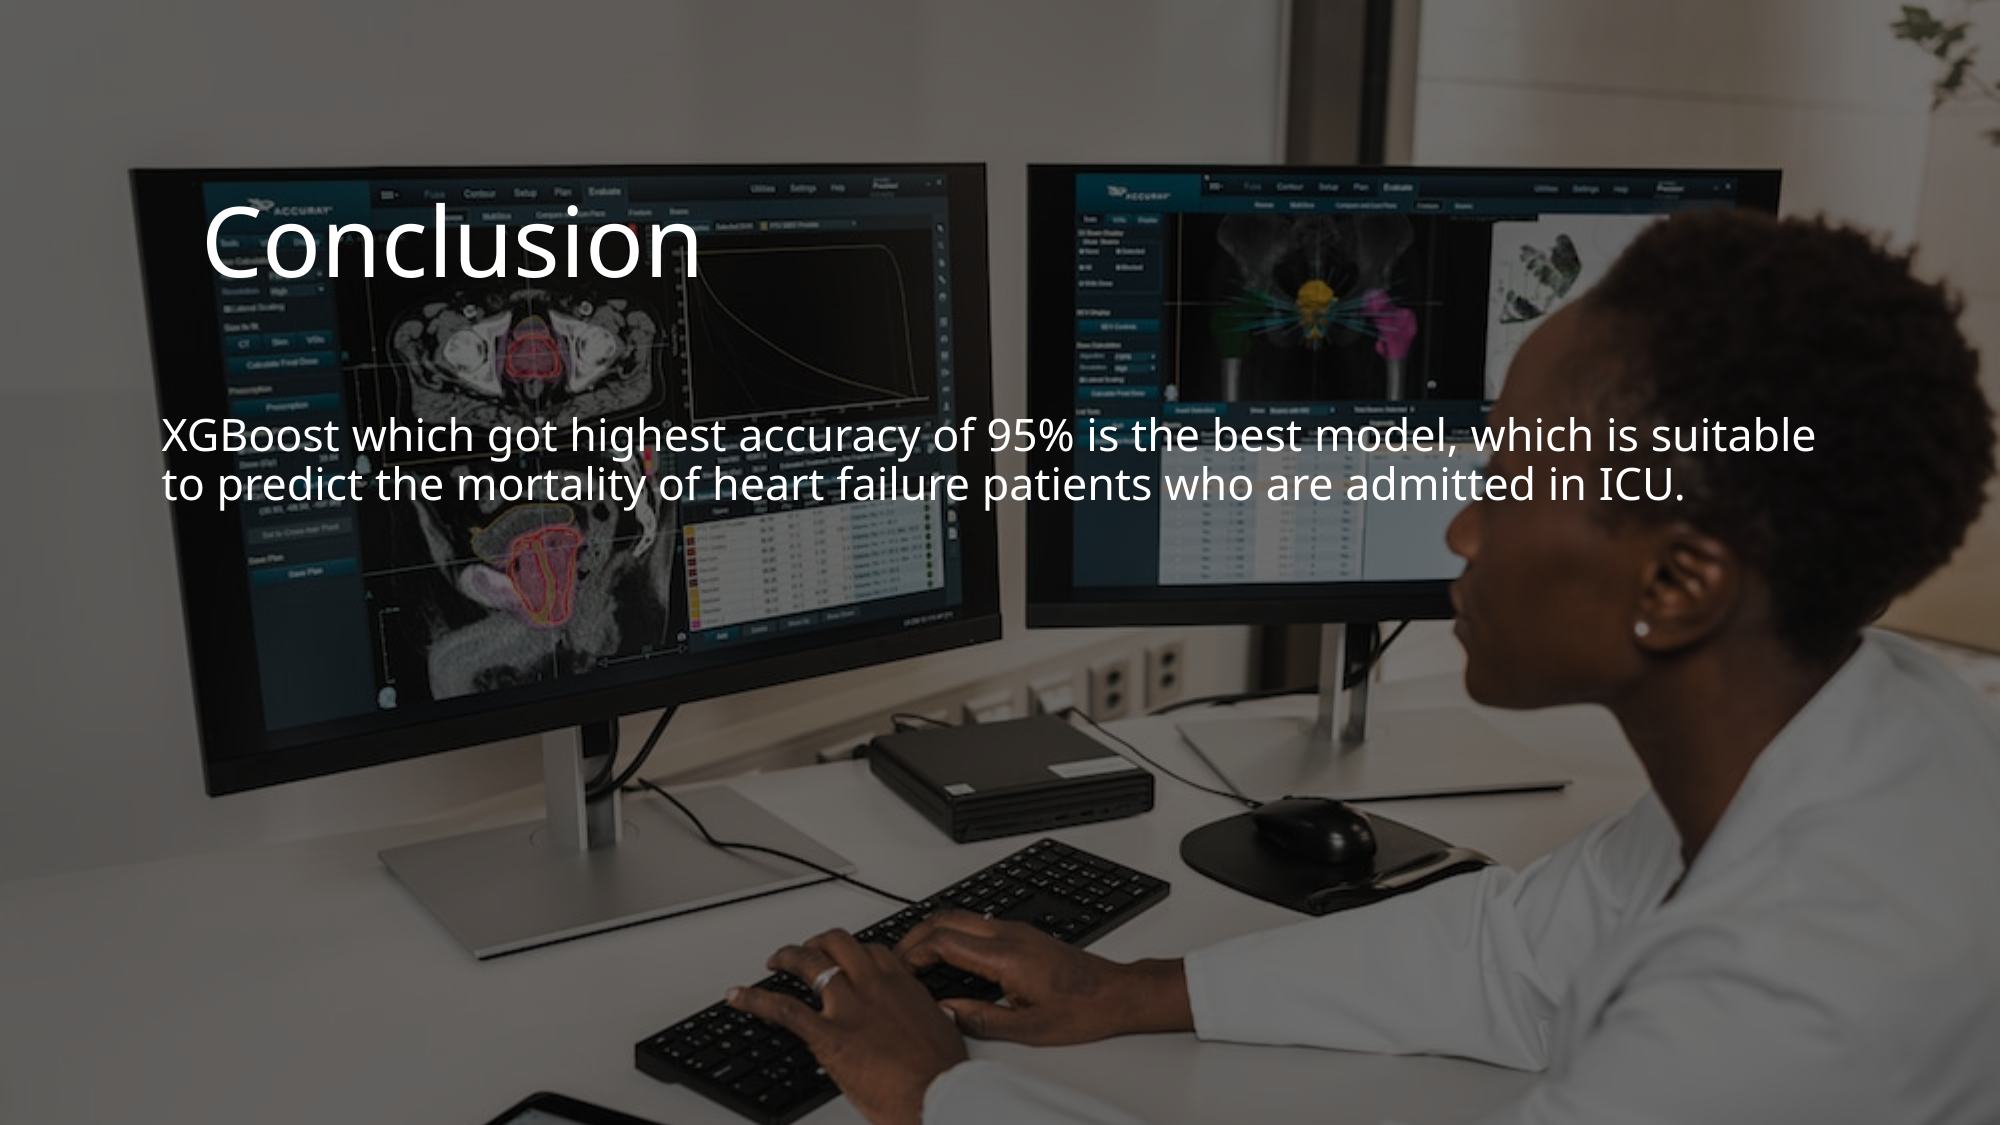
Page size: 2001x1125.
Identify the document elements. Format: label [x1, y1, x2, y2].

list [0, 0, 2000, 1125]
